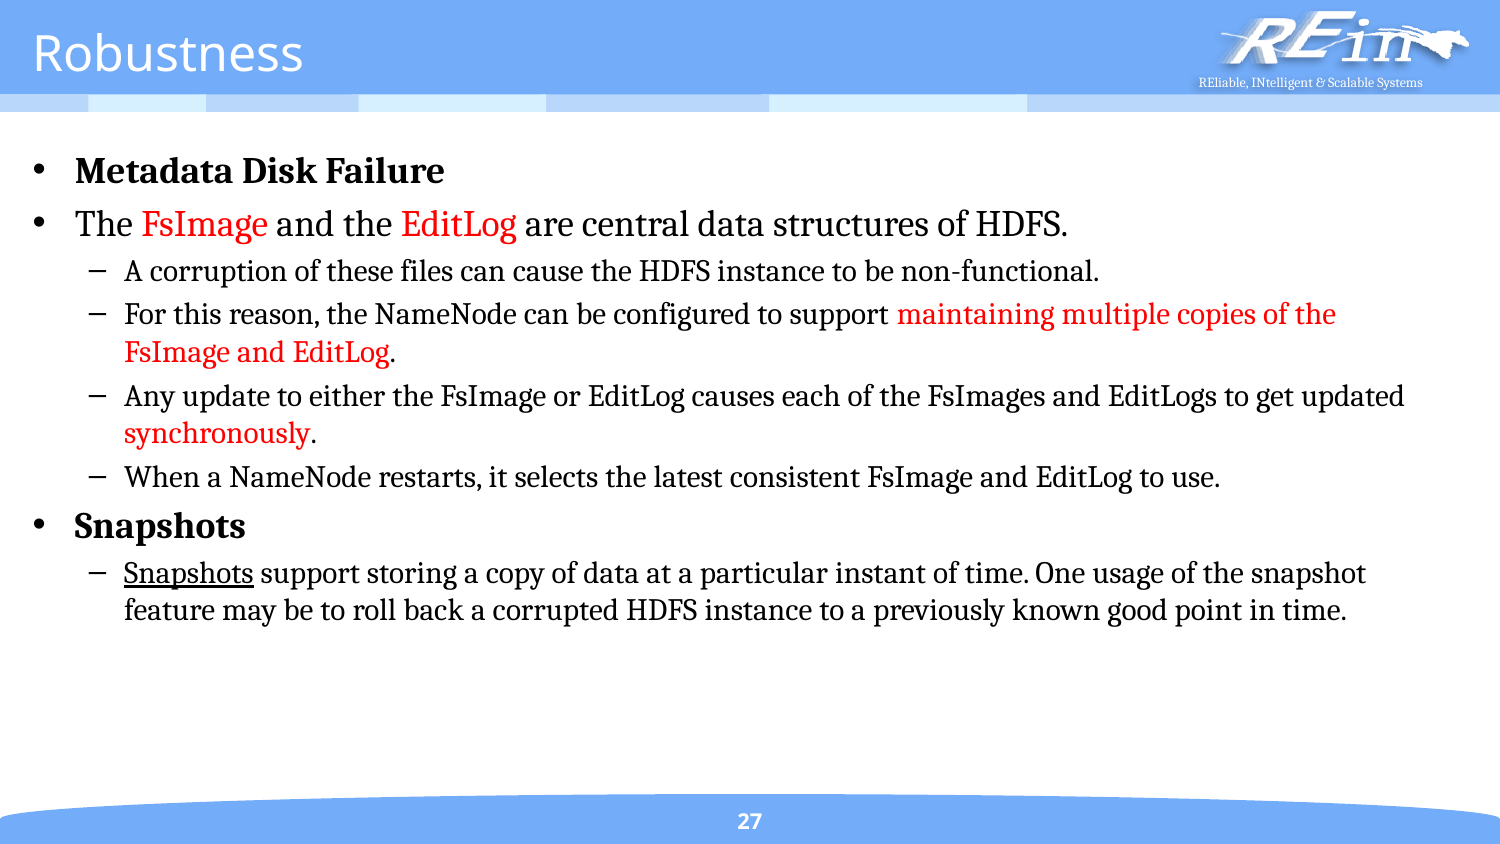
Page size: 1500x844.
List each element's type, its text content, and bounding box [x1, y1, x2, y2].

list Metadata Disk Failure The FsImage and the EditLog are central data structures of HDFS. A corruption of these files can cause the HDFS instance to be non-functional. For this reason, the NameNode can be configured to support maintaining multiple copies of the FsImage and EditLog. Any update to either the FsImage or EditLog causes each of the FsImages and EditLogs to get updated synchronously. When a NameNode restarts, it selects the latest consistent FsImage and EditLog to use. Snapshots Snapshots support storing a copy of data at a particular instant of time. One usage of the snapshot feature may be to roll back a corrupted HDFS instance to a previously known good point in time. [17, 138, 1459, 786]
title Robustness [17, 17, 1136, 86]
slide_number 27 [667, 802, 833, 842]
